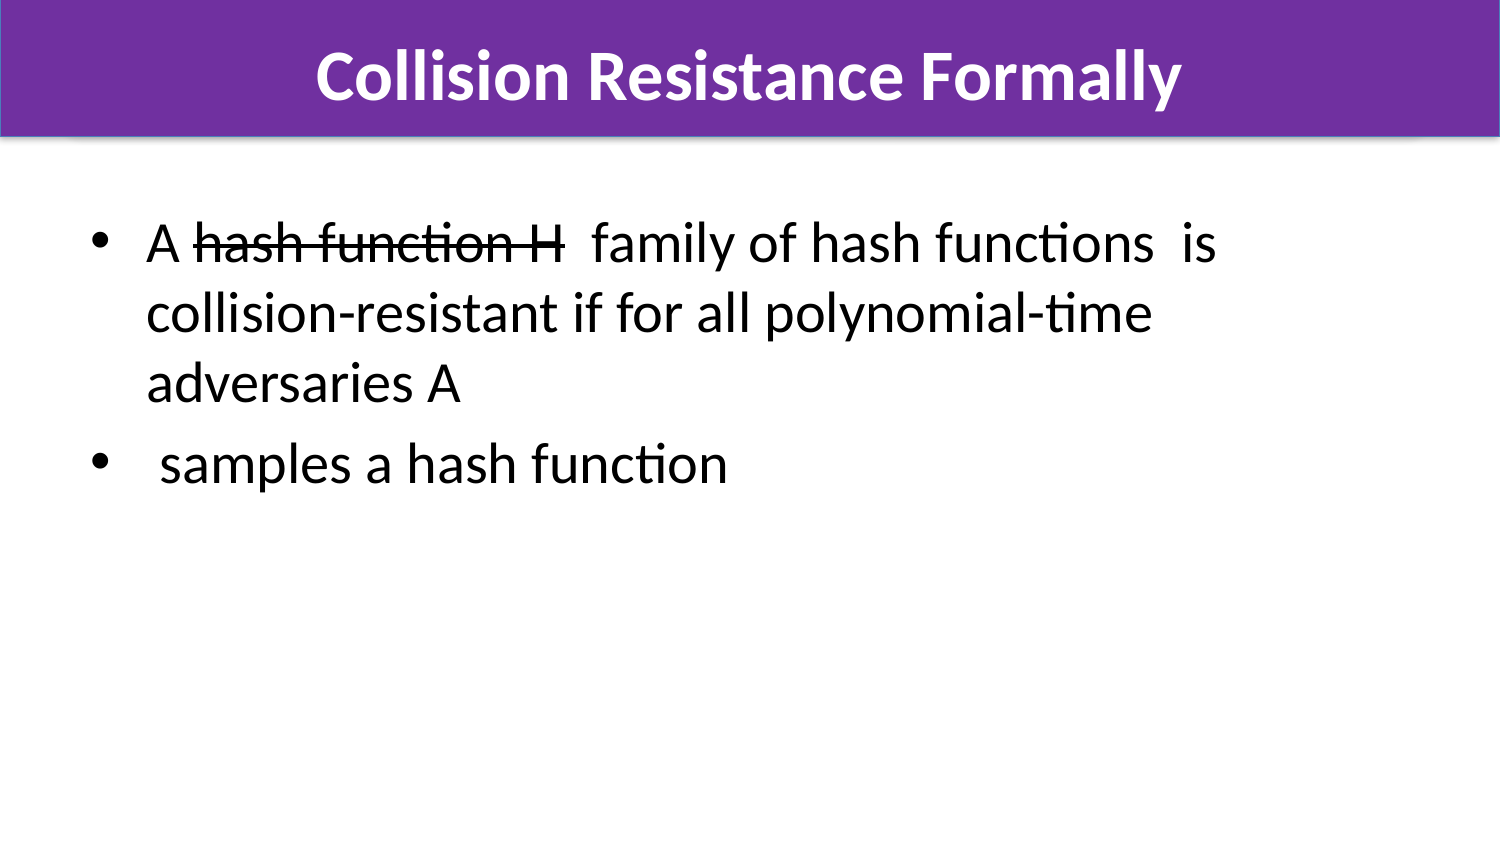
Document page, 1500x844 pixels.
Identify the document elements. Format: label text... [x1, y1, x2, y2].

title Collision Resistance Formally [75, 20, 1425, 123]
